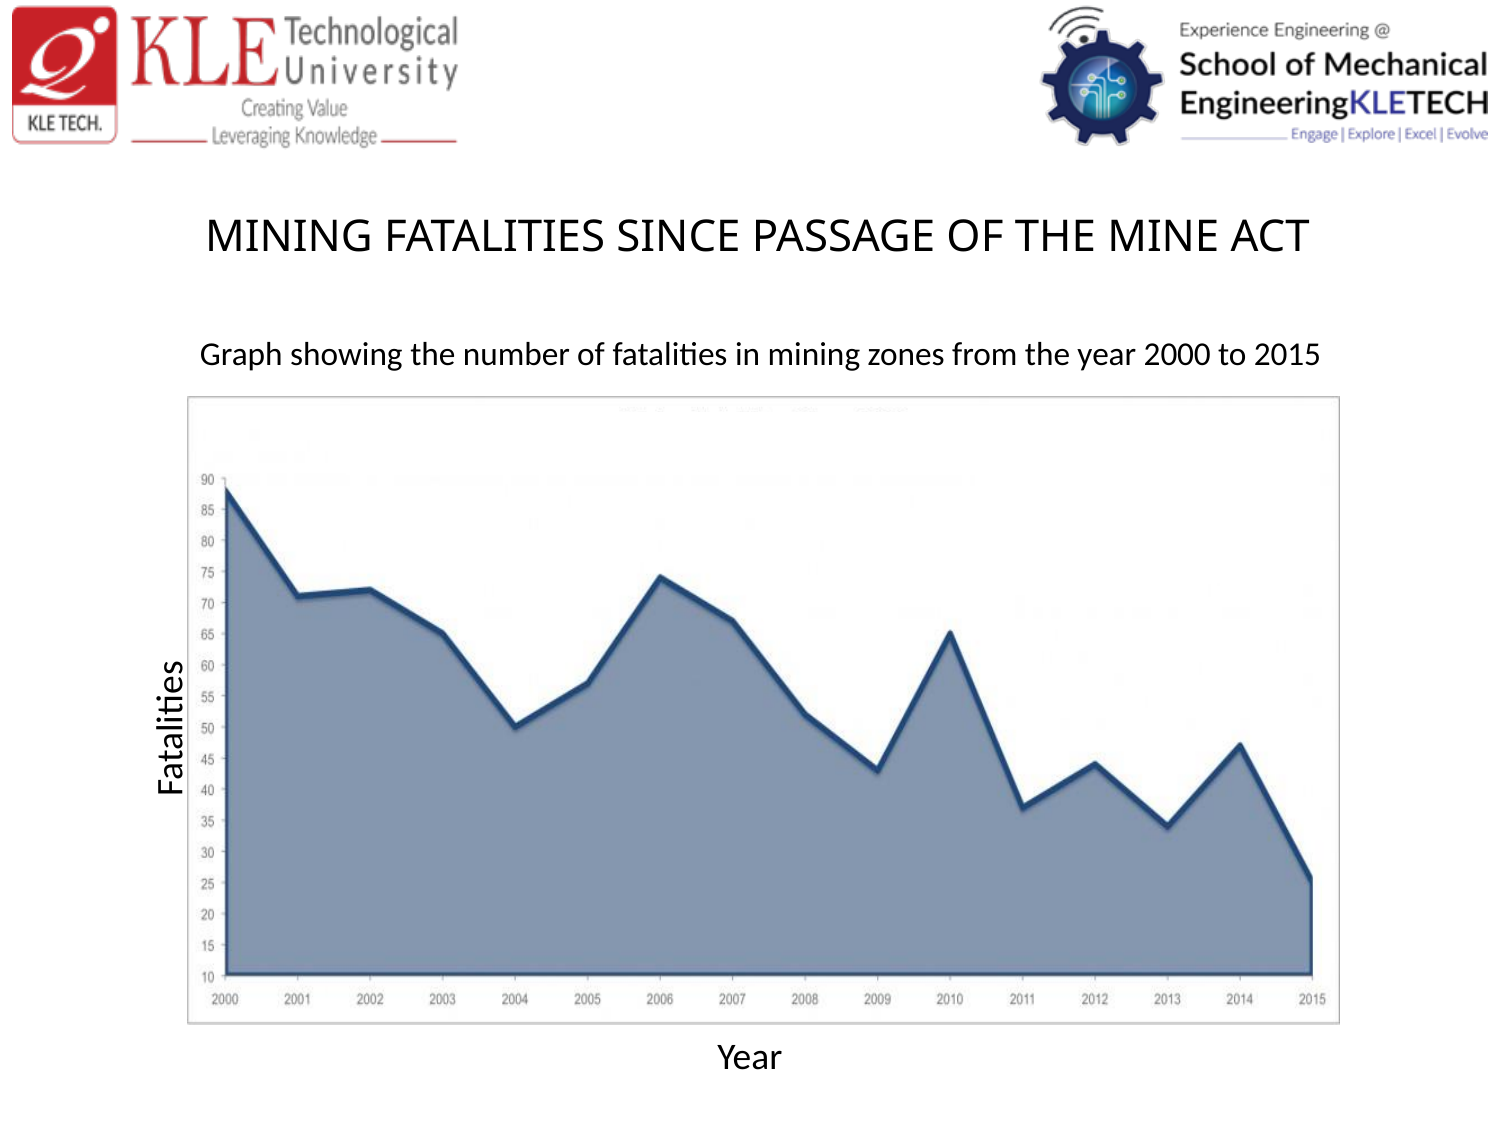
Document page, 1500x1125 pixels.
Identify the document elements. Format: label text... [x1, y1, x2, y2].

text_box Graph showing the number of fatalities in mining zones from the year 2000 to 2015 [788, 324, 1443, 380]
text_box Graph showing the number of fatalities in mining zones from the year 2000 to 2015 [124, 324, 716, 380]
text_box Fatalities [137, 646, 182, 812]
text_box MINING FATALITIES SINCE PASSAGE OF THE MINE ACT [788, 200, 1429, 268]
picture [1037, 0, 1488, 151]
text_box MINING FATALITIES SINCE PASSAGE OF THE MINE ACT [98, 200, 716, 268]
picture [12, 0, 463, 151]
picture [187, 36, 1340, 1026]
text_box Year [702, 1035, 798, 1085]
